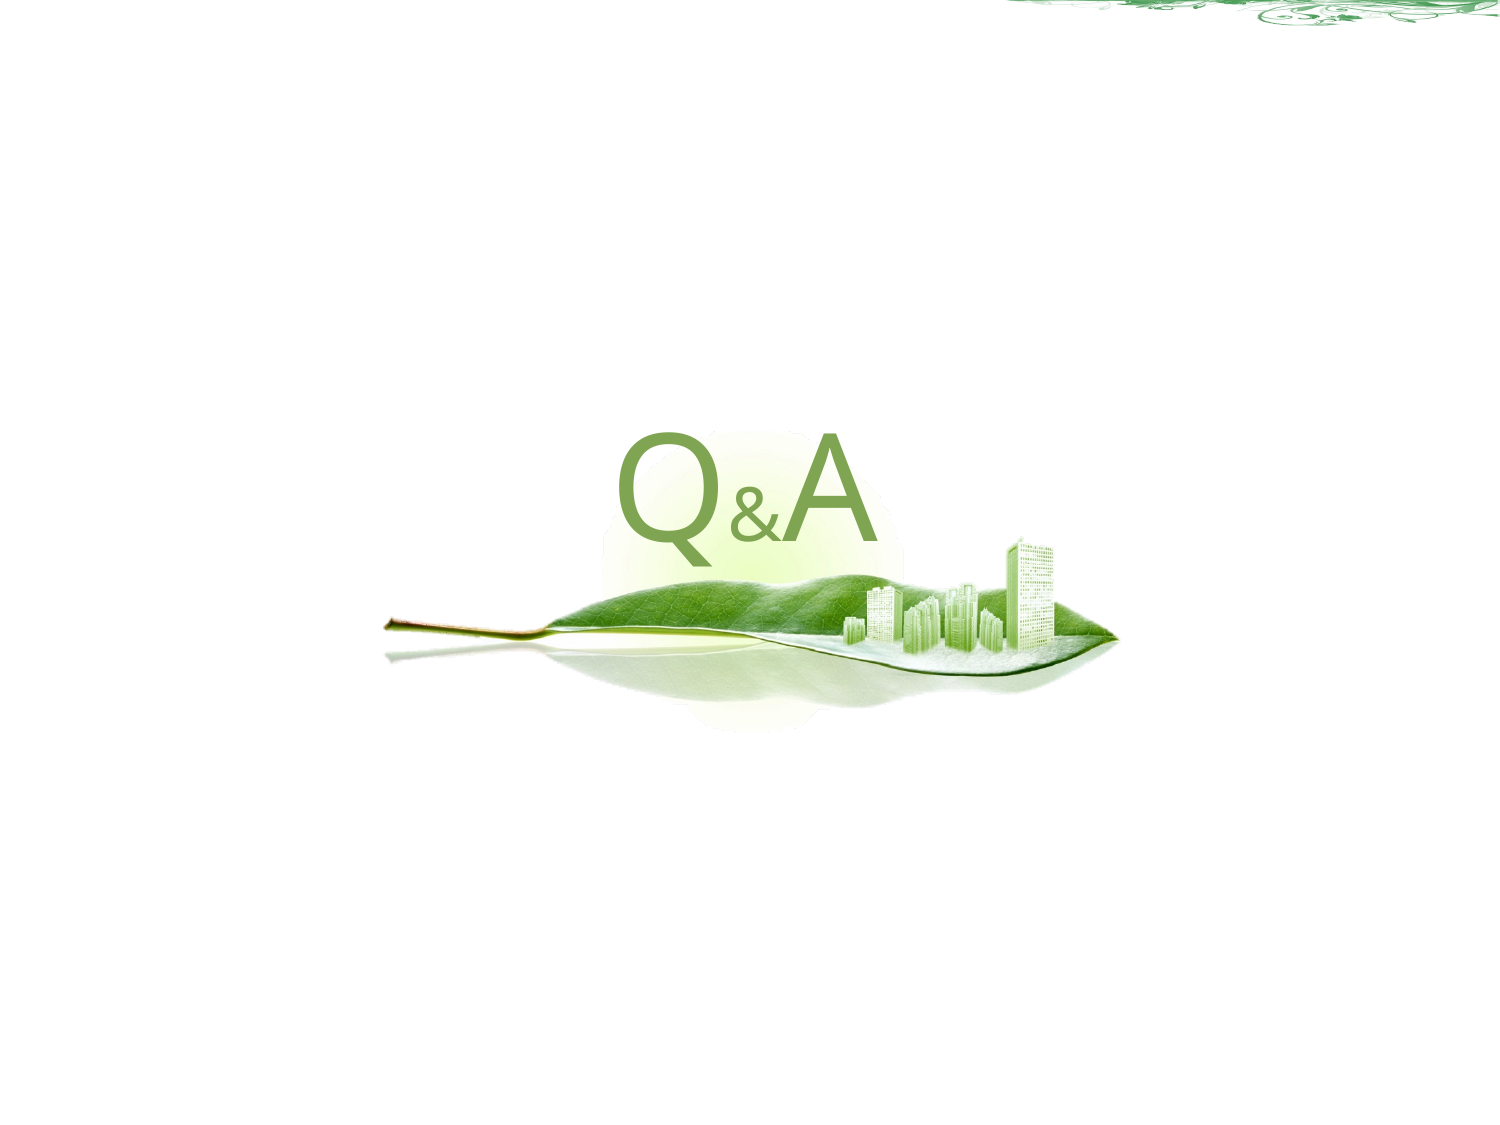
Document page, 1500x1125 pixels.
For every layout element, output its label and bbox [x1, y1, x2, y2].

picture [340, 358, 1164, 873]
picture [93, 0, 1500, 209]
